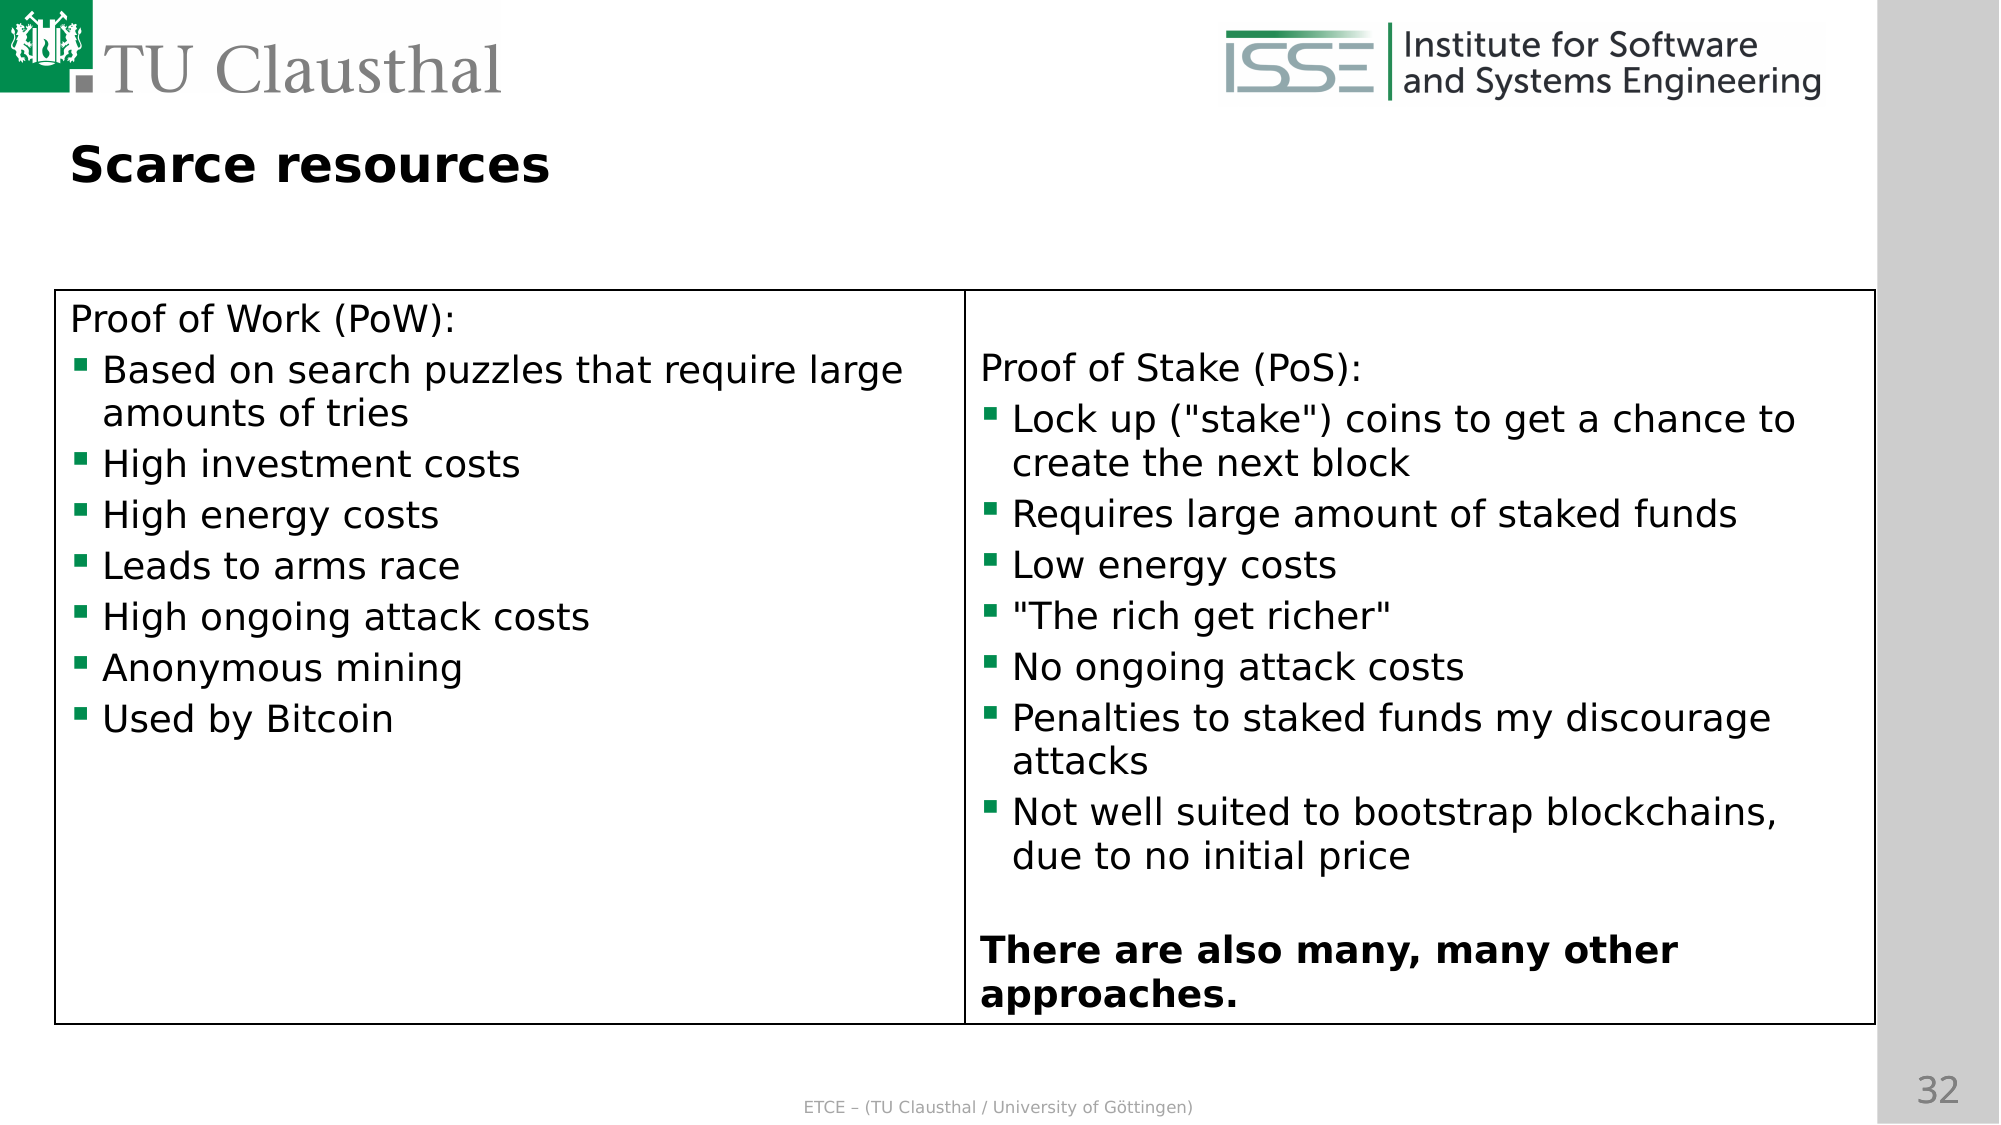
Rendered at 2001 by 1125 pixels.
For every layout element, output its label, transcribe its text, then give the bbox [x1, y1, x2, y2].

picture [1218, 22, 1826, 107]
text_box Scarce resources [54, 125, 1818, 207]
table_header Proof of Stake (PoS): Lock up ("stake") coins to get a chance to create the next block Requires large amount of staked funds Low energy costs "The rich get richer" No ongoing attack costs Penalties to staked funds my discourage attacks Not well suited to bootstrap blockchains, due to no initial price There are also many, many other approaches. [966, 291, 1874, 1023]
picture [0, 0, 501, 93]
table_header Proof of Work (PoW): Based on search puzzles that require large amounts of tries High investment costs High energy costs Leads to arms race High ongoing attack costs Anonymous mining Used by Bitcoin [56, 291, 964, 1023]
